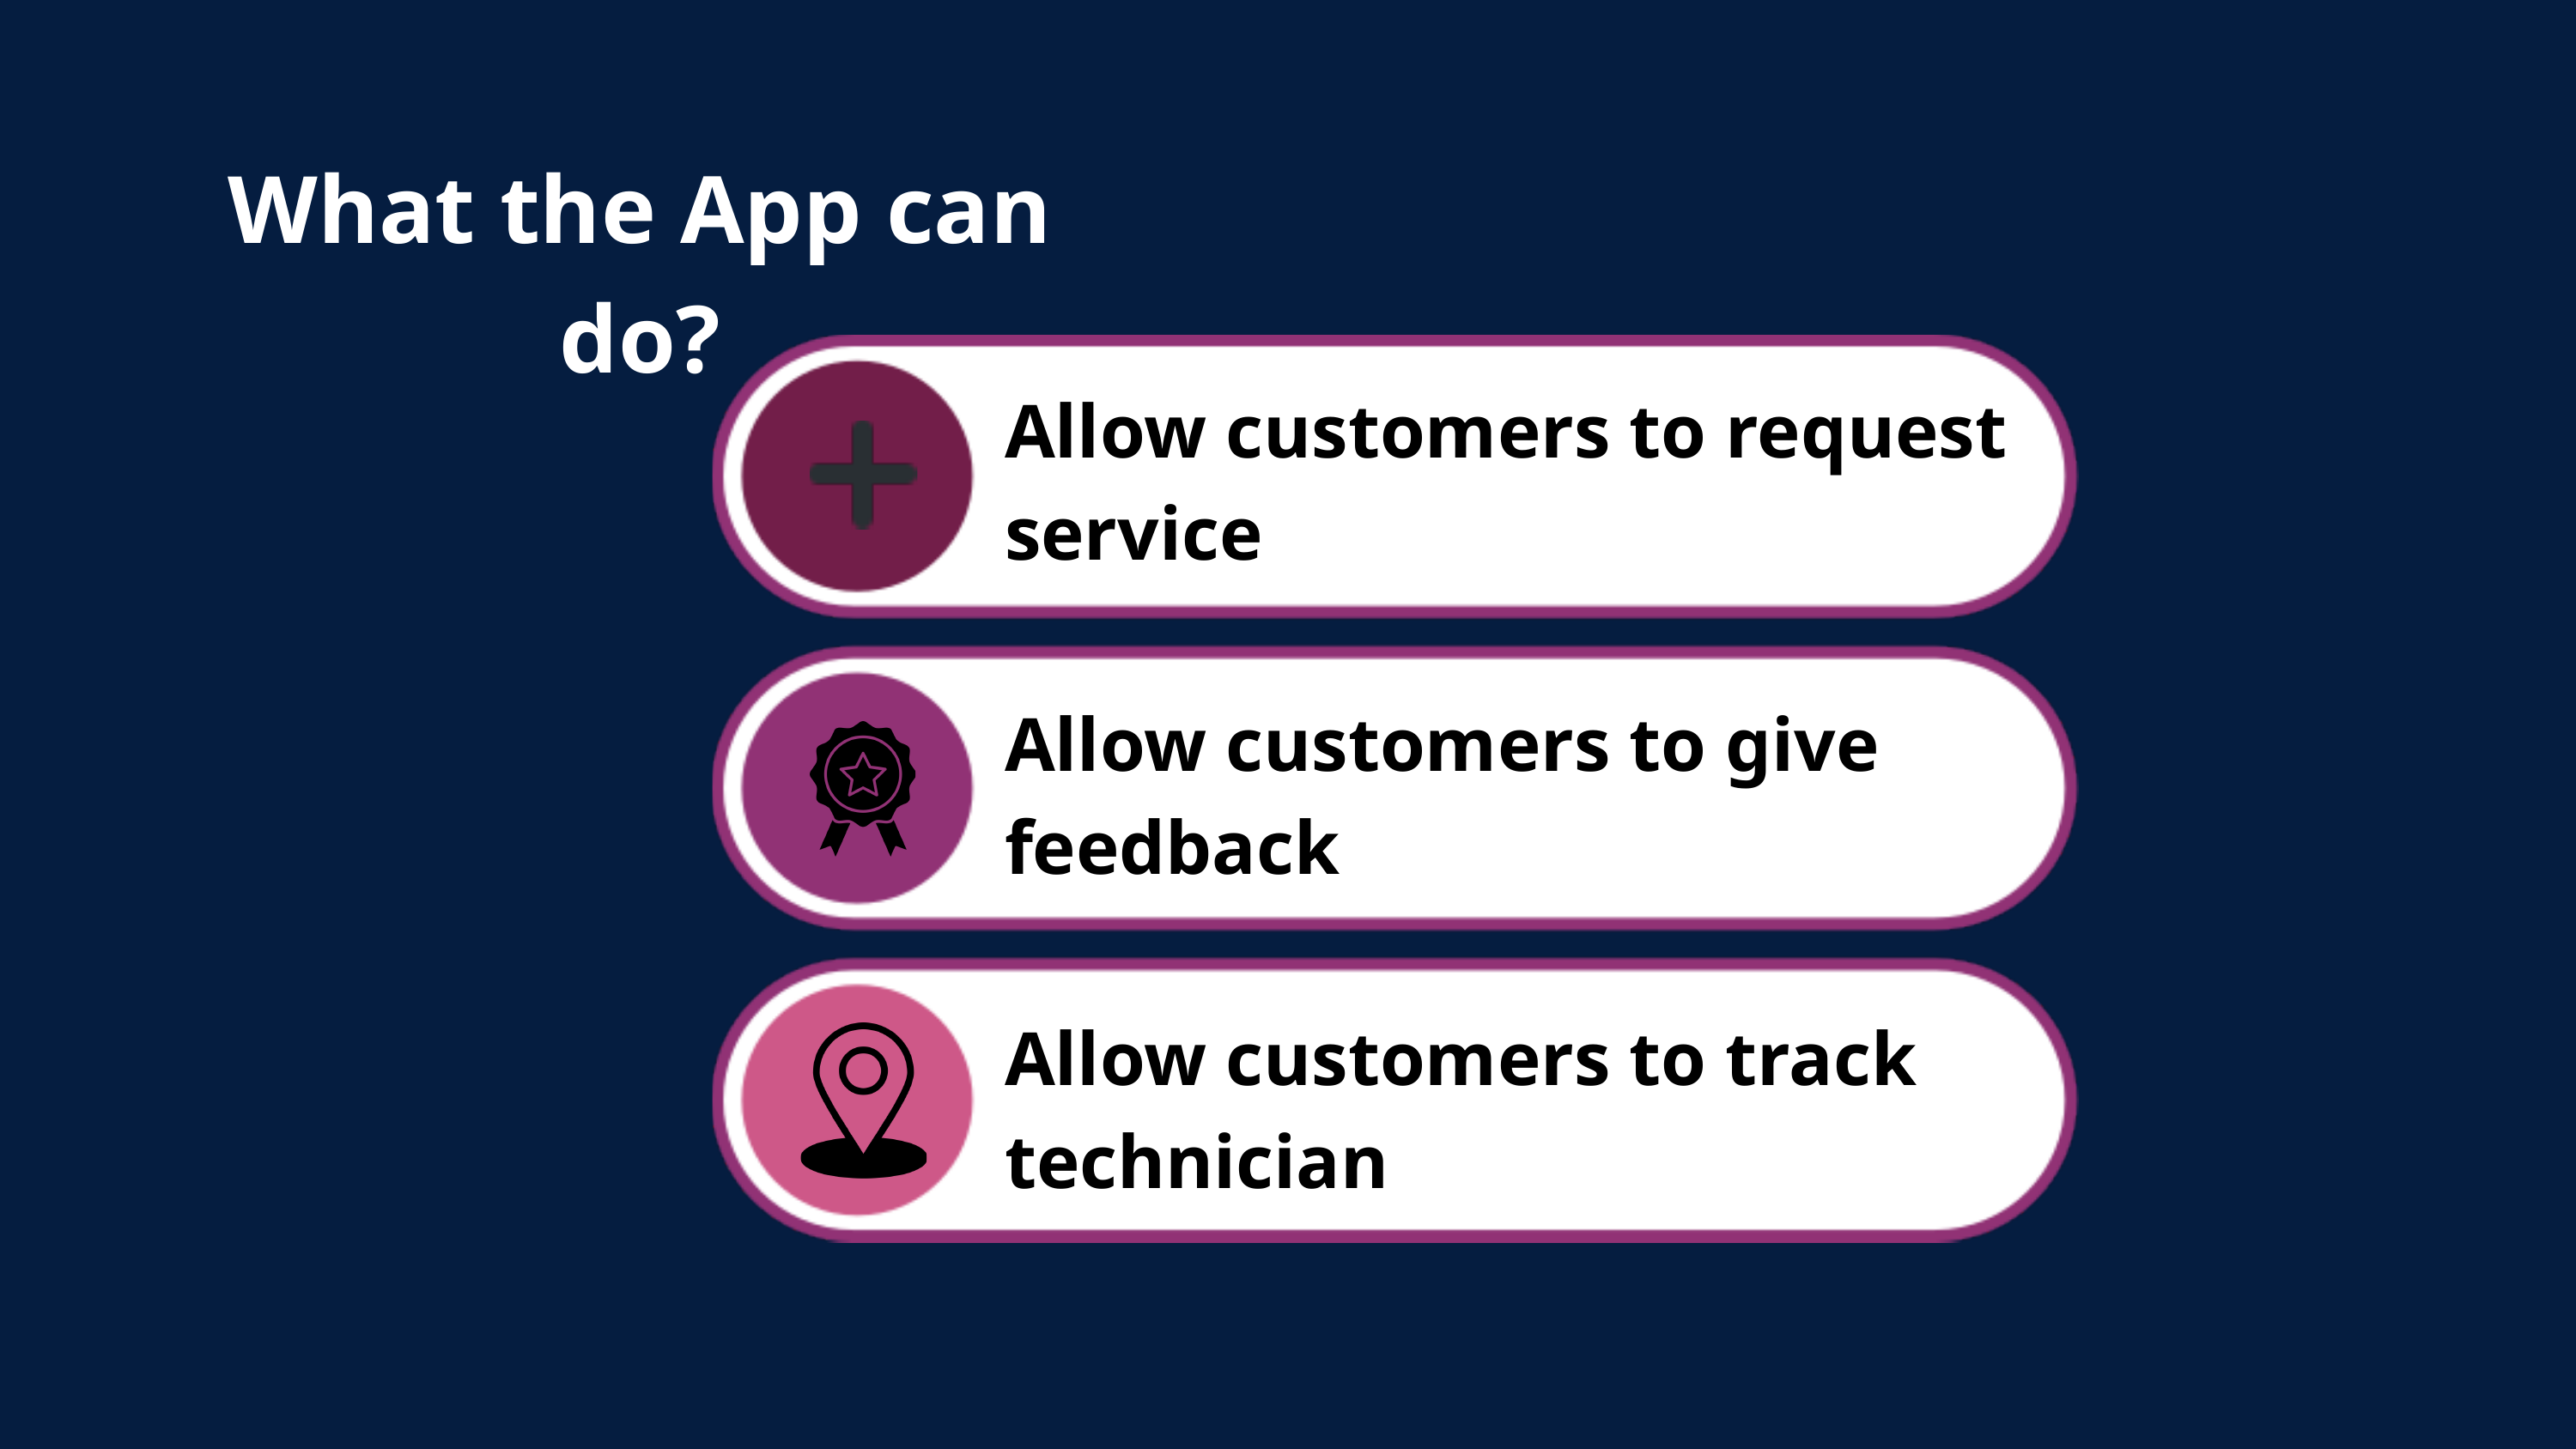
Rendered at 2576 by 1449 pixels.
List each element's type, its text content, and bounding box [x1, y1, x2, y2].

text_box Allow customers to track technician [1004, 997, 2010, 1203]
text_box What the App can do? [144, 131, 1136, 392]
text_box Allow customers to give feedback [1004, 683, 2010, 889]
text_box [810, 421, 918, 530]
text_box [800, 1022, 927, 1184]
text_box Allow customers to request service [1004, 369, 2010, 575]
text_box [810, 721, 916, 857]
text_box [712, 335, 2080, 1243]
